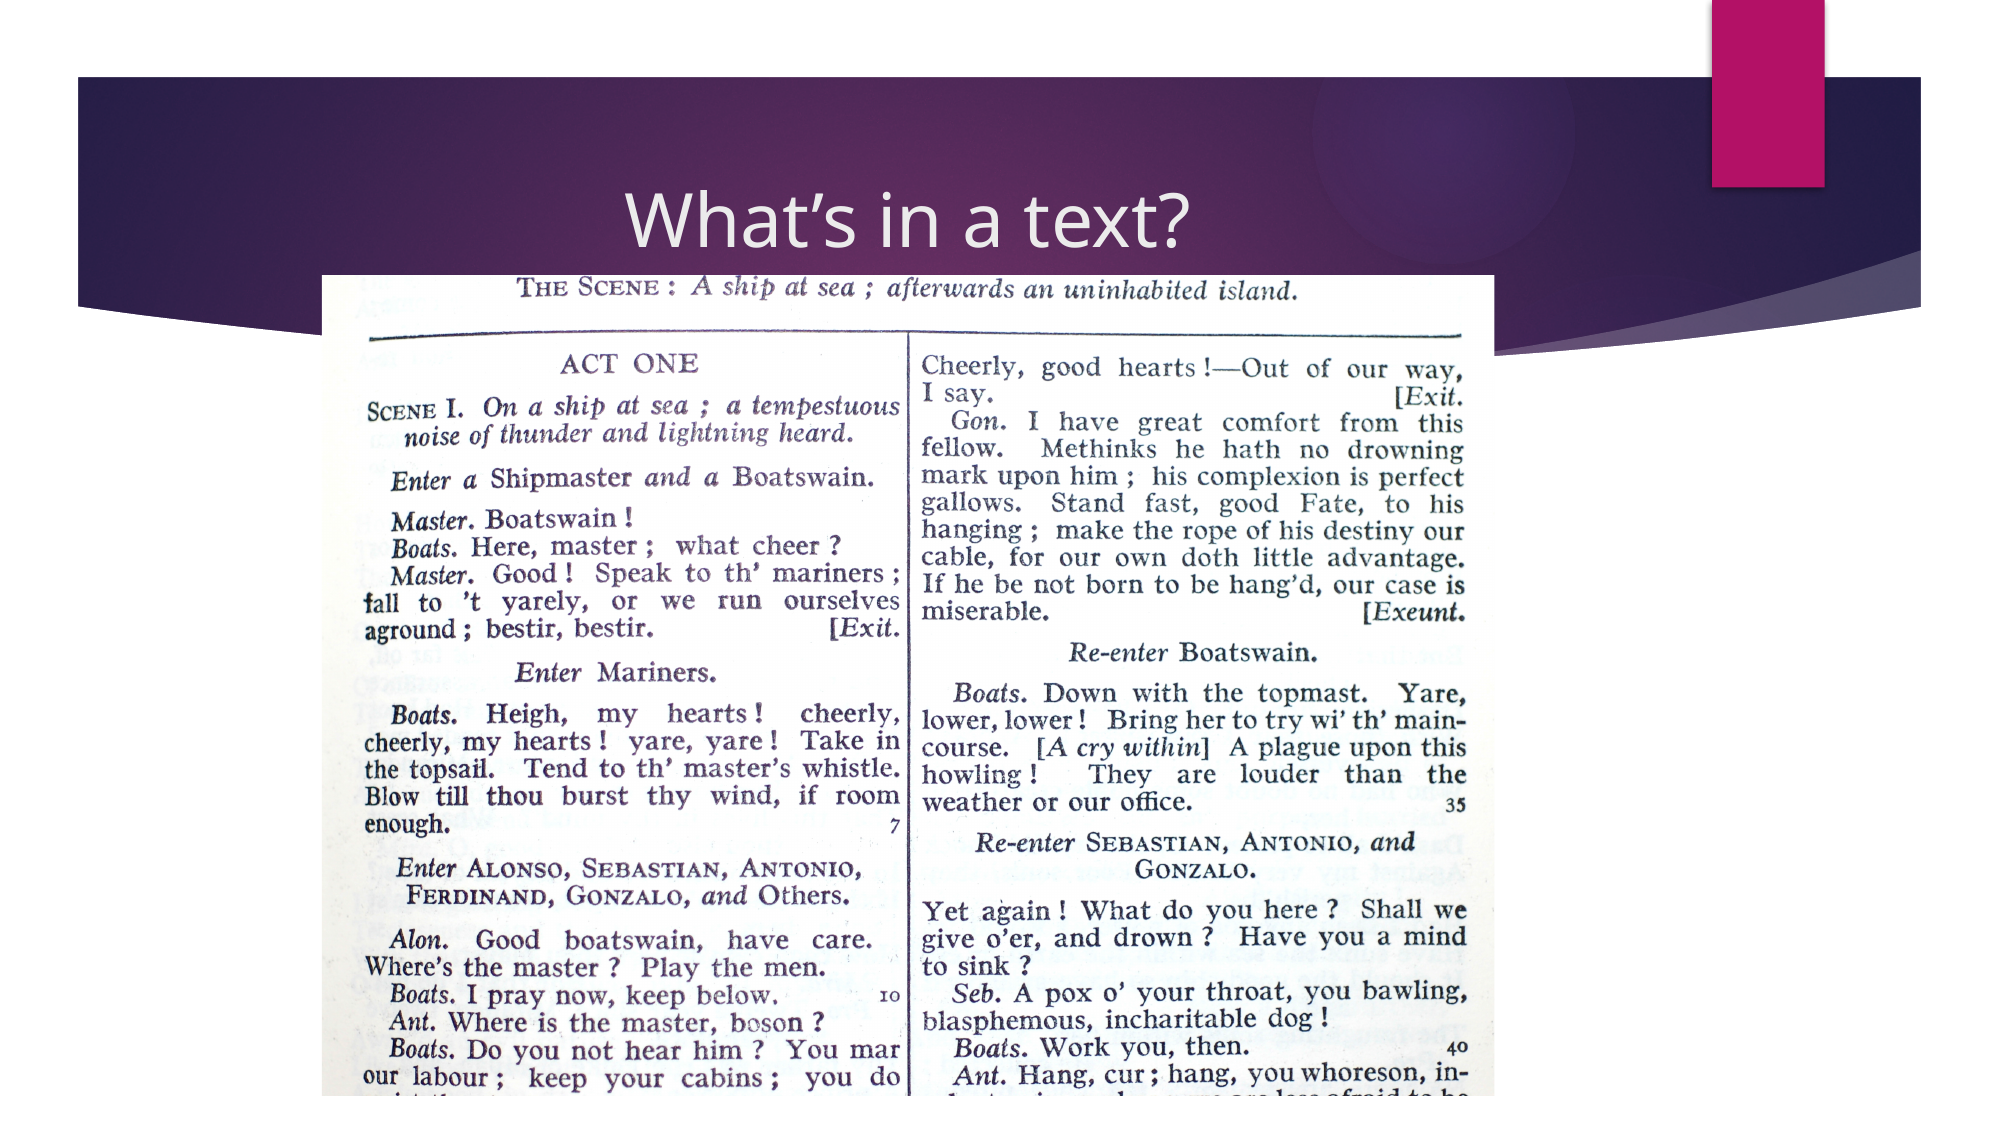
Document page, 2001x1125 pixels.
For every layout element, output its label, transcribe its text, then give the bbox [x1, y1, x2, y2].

title What’s in a text? [189, 159, 1627, 276]
picture [321, 275, 1495, 1096]
